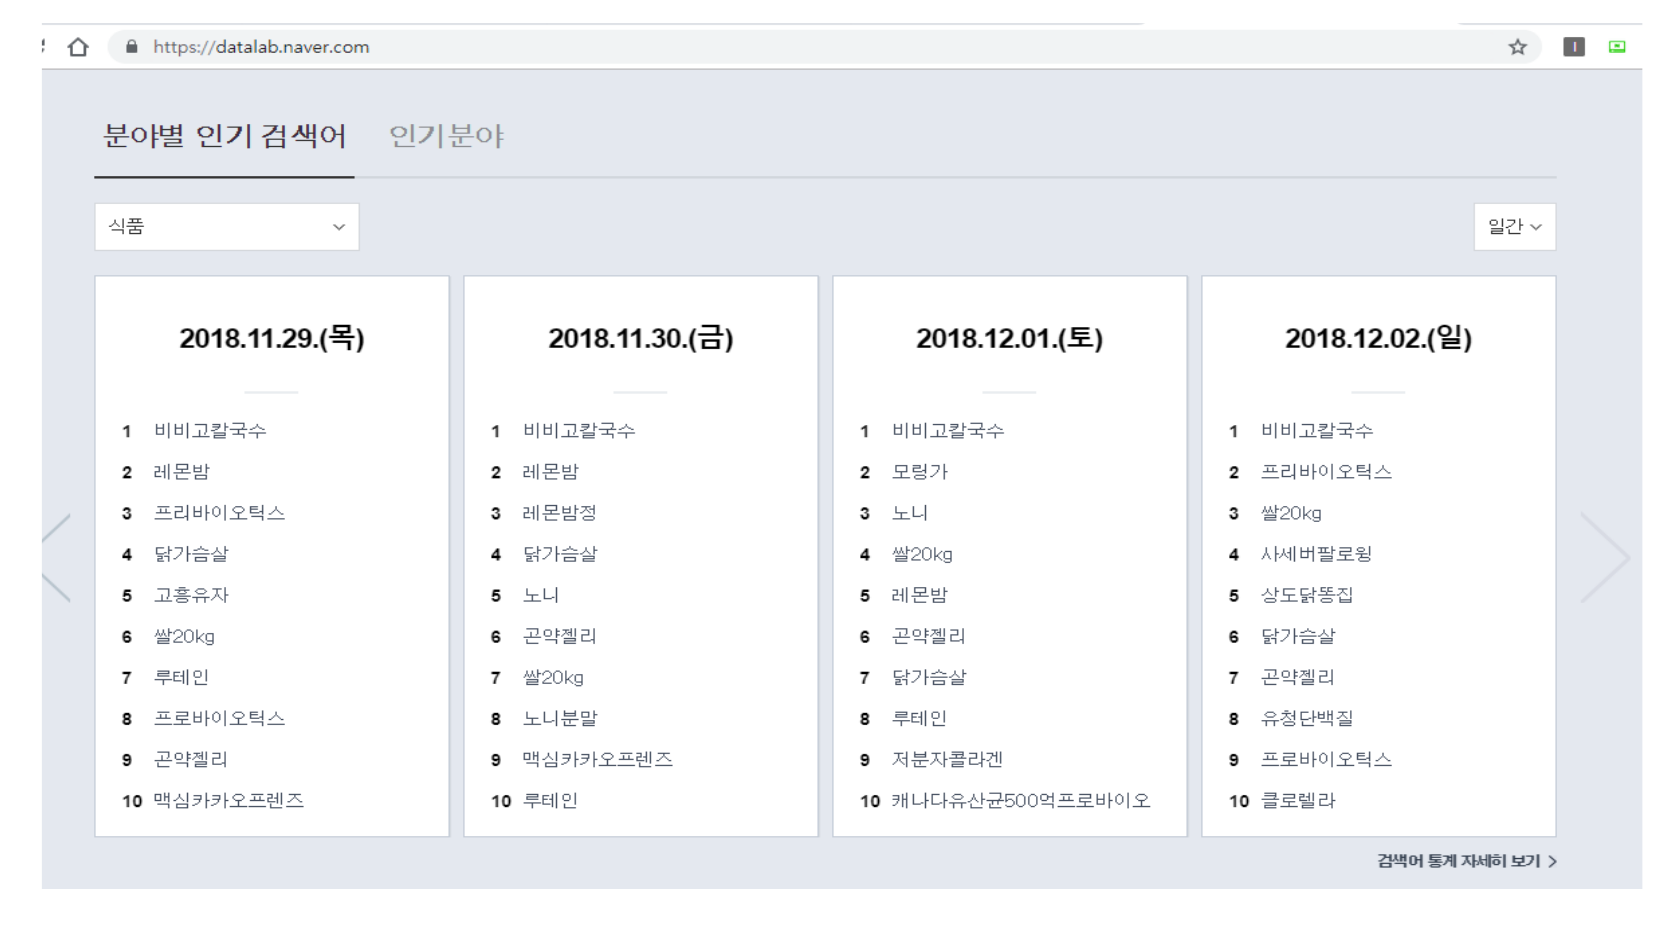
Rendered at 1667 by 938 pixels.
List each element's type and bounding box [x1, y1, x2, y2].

picture [41, 23, 1643, 889]
